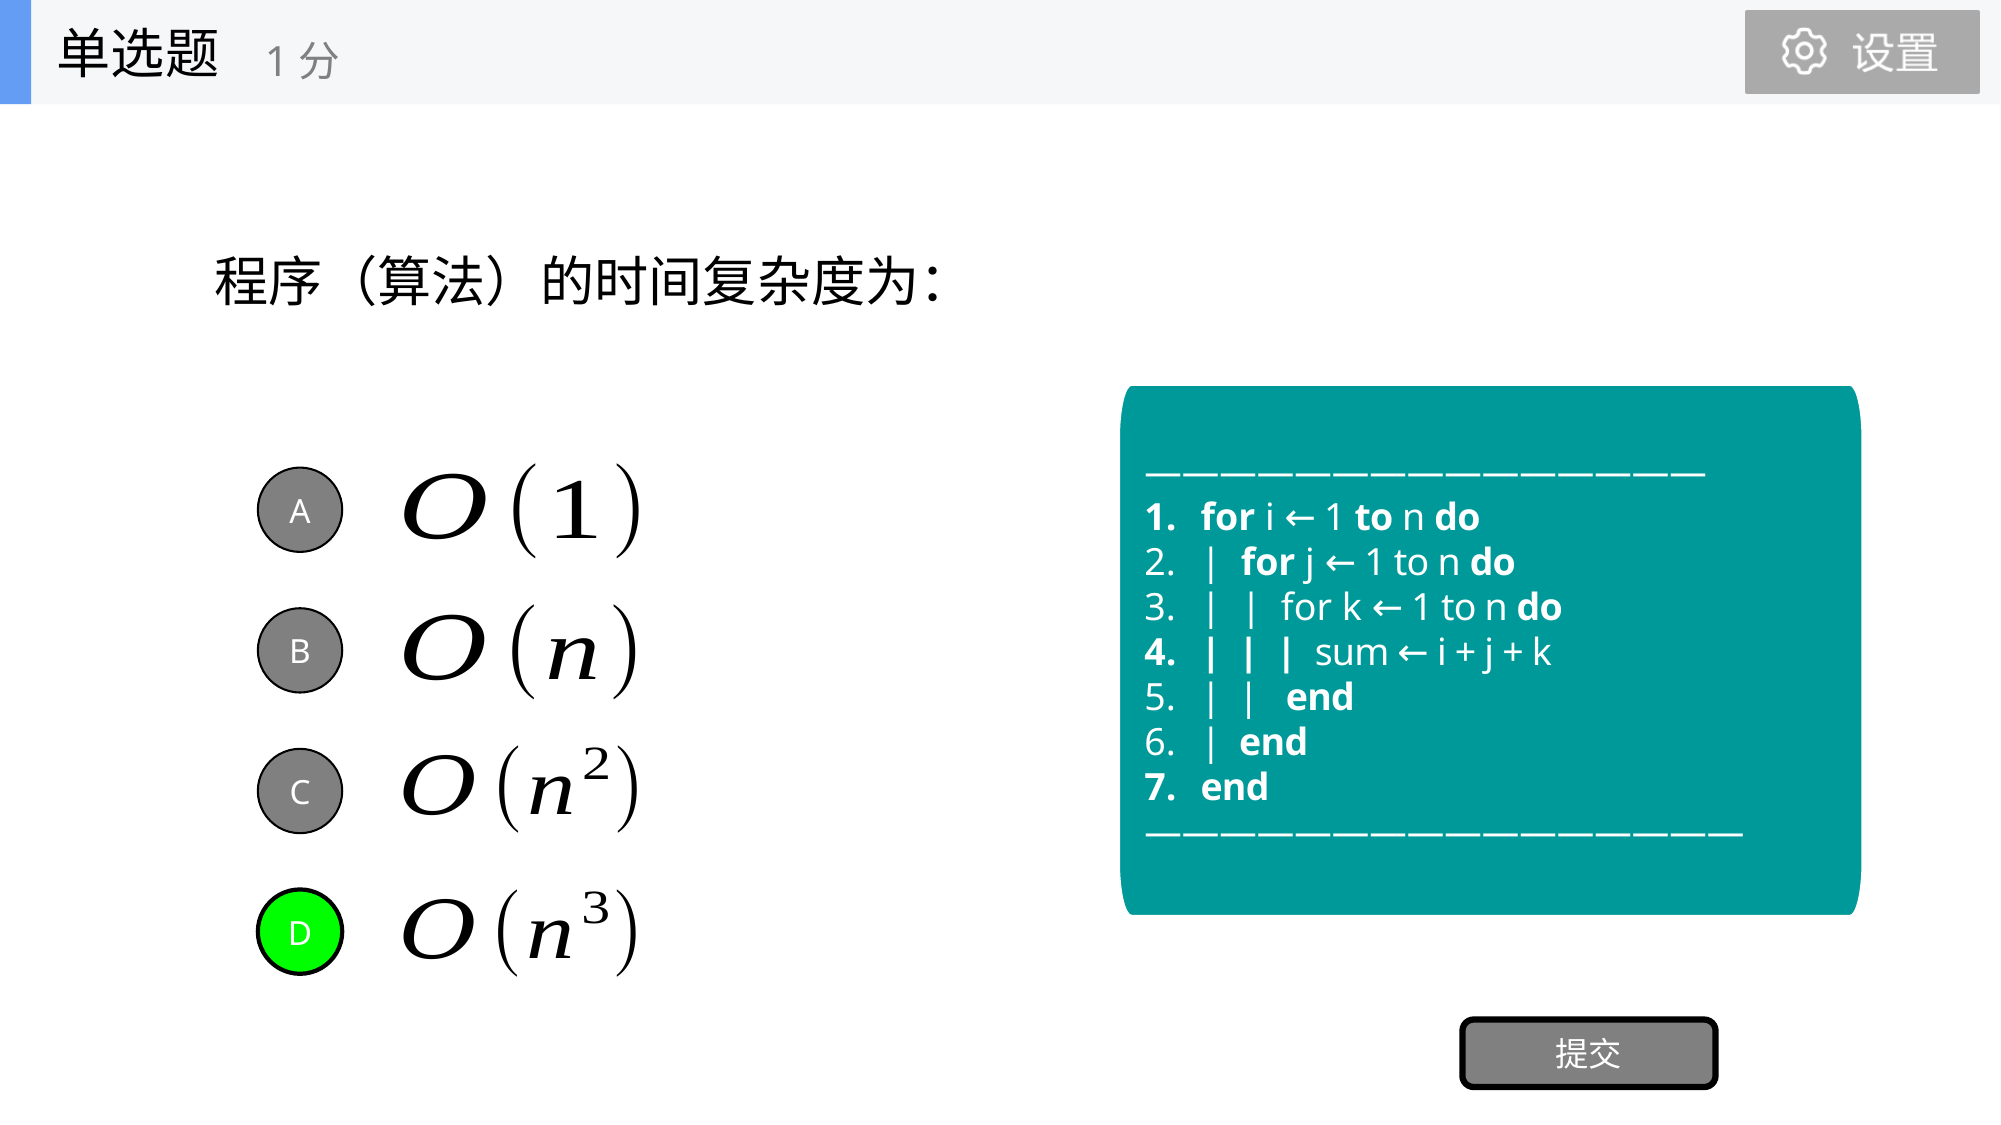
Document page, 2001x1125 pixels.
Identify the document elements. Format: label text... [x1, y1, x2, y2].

text_box B [256, 607, 344, 694]
picture [1745, 10, 1980, 94]
text_box 程序（算法）的时间复杂度为： [200, 105, 1800, 456]
text_box A [256, 466, 344, 553]
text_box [0, 0, 2000, 105]
text_box 提交 [1461, 1018, 1717, 1089]
text_box C [256, 747, 344, 835]
text_box ——————————————— for i ← 1 to n do | for j ← 1 to n do | | for k ← 1 to n do | | | sum ← i + j + k | | end | end end ———————————————— [1117, 383, 1864, 917]
text_box D [256, 888, 344, 975]
